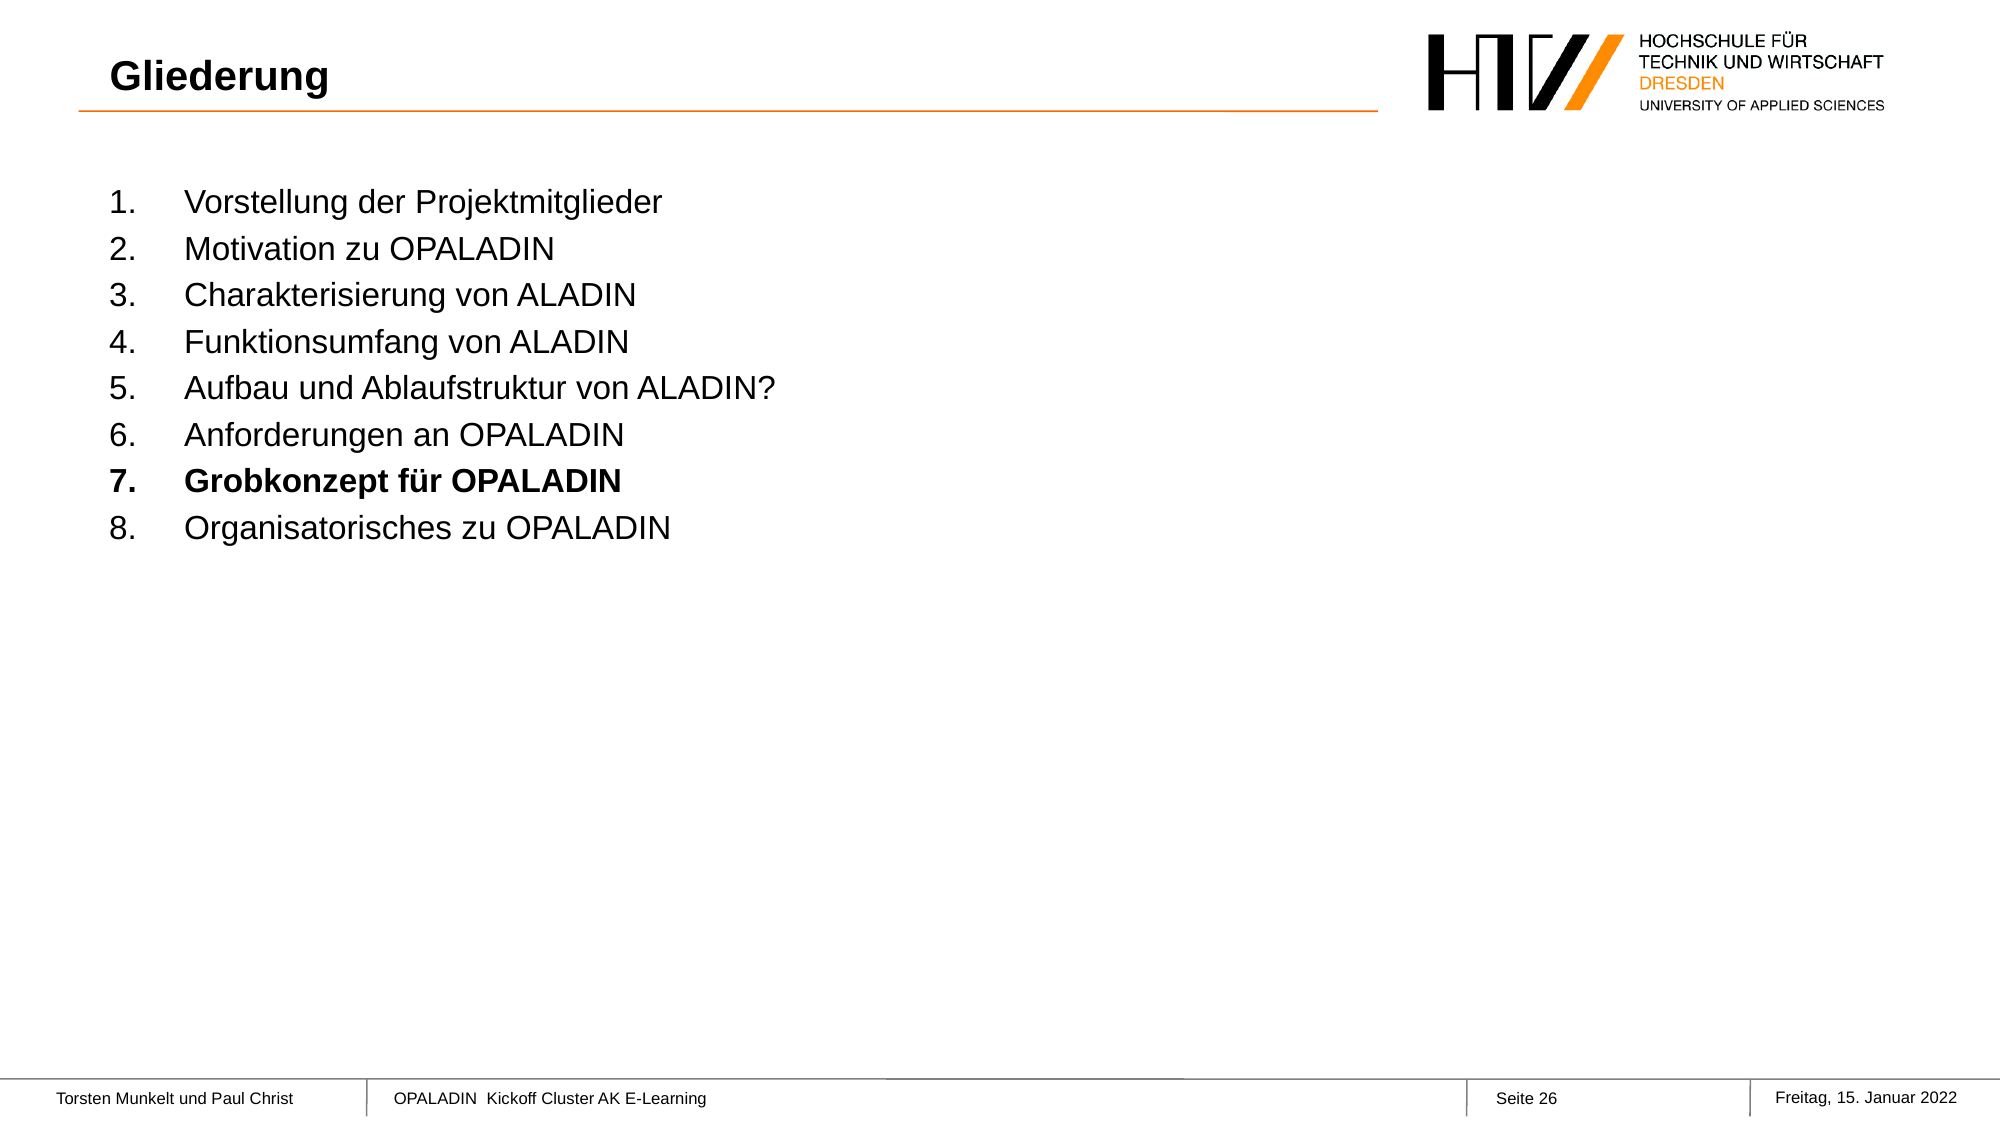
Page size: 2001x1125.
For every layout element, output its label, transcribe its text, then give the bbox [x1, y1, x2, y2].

title Gliederung [94, 29, 1386, 117]
list Vorstellung der Projektmitglieder Motivation zu OPALADIN Charakterisierung von ALADIN Funktionsumfang von ALADIN Aufbau und Ablaufstruktur von ALADIN? Anforderungen an OPALADIN Grobkonzept für OPALADIN Organisatorisches zu OPALADIN [94, 172, 1898, 1035]
picture [1425, 31, 1887, 111]
